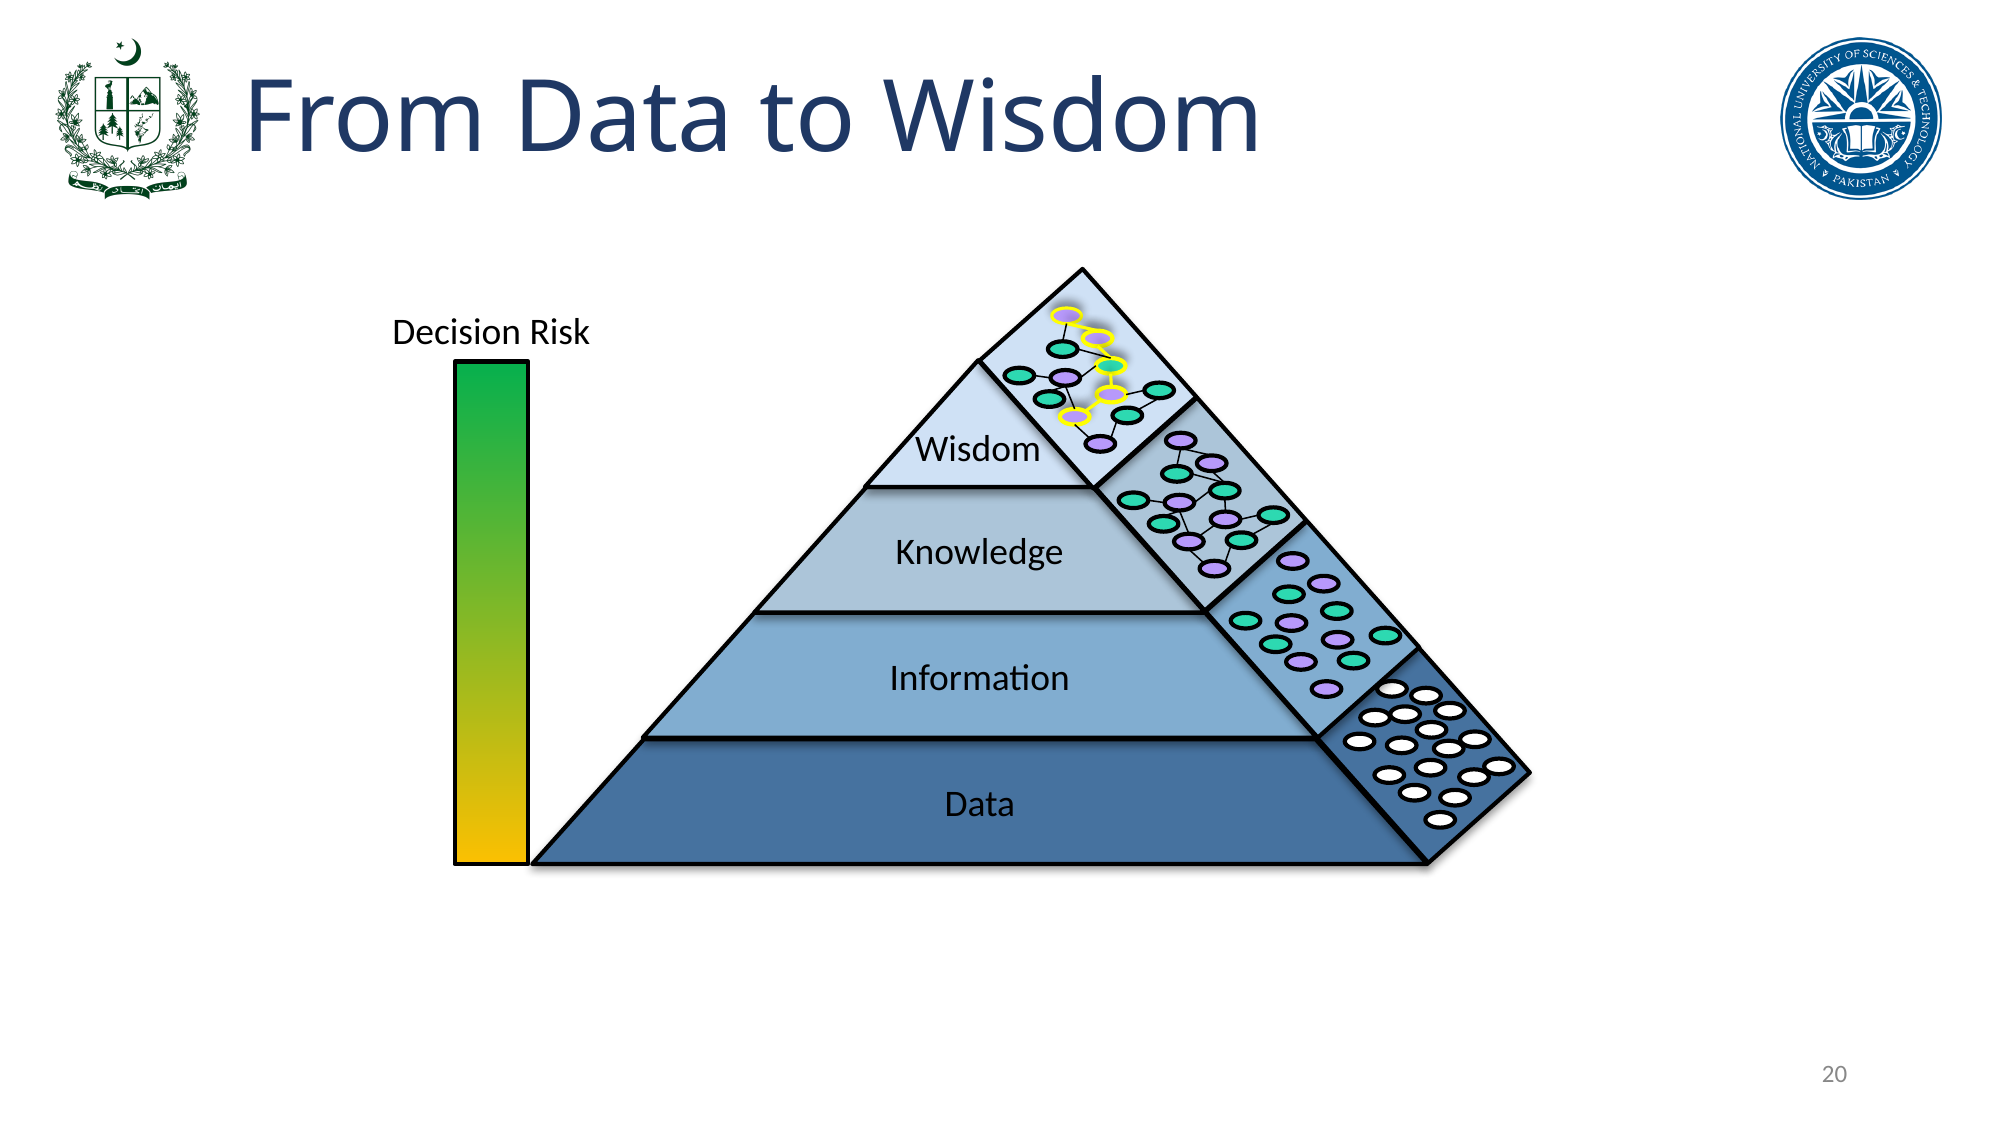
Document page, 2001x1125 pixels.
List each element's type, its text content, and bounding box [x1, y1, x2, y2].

text_box [1083, 433, 1118, 454]
text_box [1382, 680, 1409, 699]
text_box [1284, 652, 1318, 672]
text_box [1240, 514, 1259, 520]
text_box [1414, 719, 1449, 740]
text_box [1433, 700, 1467, 721]
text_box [1079, 367, 1096, 379]
text_box [1102, 328, 1115, 343]
slide_number 20 [1412, 1042, 1863, 1103]
text_box [1110, 405, 1144, 426]
text_box [1101, 400, 1309, 613]
text_box [1323, 651, 1532, 865]
text_box [1320, 629, 1355, 650]
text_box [1199, 524, 1216, 537]
picture [55, 38, 200, 200]
text_box [1309, 679, 1344, 699]
text_box [1045, 339, 1080, 360]
text_box [1457, 767, 1491, 788]
text_box [1458, 729, 1492, 750]
text_box [1171, 535, 1205, 552]
text_box [1208, 509, 1240, 530]
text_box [1067, 323, 1098, 331]
text_box [1049, 305, 1084, 325]
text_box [1251, 522, 1274, 535]
text_box [1336, 650, 1371, 671]
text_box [1125, 390, 1145, 395]
text_box [1409, 685, 1443, 706]
text_box Information [640, 616, 1304, 740]
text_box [1065, 385, 1075, 410]
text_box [1191, 473, 1225, 483]
text_box [1057, 411, 1090, 427]
text_box [1002, 365, 1036, 386]
text_box [1384, 735, 1419, 756]
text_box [1077, 348, 1111, 359]
text_box [1413, 757, 1448, 778]
text_box Knowledge [752, 492, 1191, 615]
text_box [1163, 511, 1179, 517]
text_box [1116, 490, 1150, 511]
text_box [1224, 530, 1258, 551]
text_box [1033, 375, 1051, 379]
text_box Decision Risk [377, 299, 606, 360]
text_box [1306, 573, 1341, 594]
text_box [1137, 397, 1160, 411]
text_box [1097, 385, 1126, 405]
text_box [1084, 399, 1102, 412]
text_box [1224, 545, 1232, 564]
text_box [1431, 738, 1466, 759]
text_box Data [530, 743, 1415, 867]
text_box [1368, 625, 1403, 646]
text_box [1397, 782, 1432, 803]
text_box [1272, 584, 1306, 605]
text_box [1163, 492, 1189, 509]
title From Data to Wisdom [227, 9, 1753, 228]
text_box [1198, 558, 1231, 579]
text_box [1274, 613, 1309, 633]
text_box [1142, 380, 1177, 400]
text_box [1389, 704, 1423, 725]
text_box [1228, 610, 1263, 631]
text_box [1032, 389, 1055, 409]
text_box Wisdom [862, 358, 1079, 490]
text_box [1438, 787, 1472, 808]
text_box [1080, 339, 1094, 347]
text_box [1211, 520, 1422, 740]
text_box [1482, 756, 1516, 777]
text_box [1159, 464, 1194, 484]
text_box [1256, 505, 1291, 525]
text_box [977, 266, 1199, 491]
text_box [1194, 453, 1229, 472]
text_box [1163, 430, 1198, 450]
text_box [1372, 765, 1407, 785]
text_box [1258, 634, 1293, 655]
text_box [1180, 448, 1212, 456]
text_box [1179, 510, 1190, 534]
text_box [1074, 424, 1090, 439]
text_box [1115, 356, 1128, 376]
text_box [1194, 491, 1211, 503]
text_box [1423, 809, 1458, 830]
text_box [1319, 601, 1354, 621]
text_box [1358, 707, 1393, 728]
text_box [1148, 499, 1165, 503]
text_box [453, 360, 530, 866]
text_box [1342, 731, 1377, 752]
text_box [1049, 386, 1065, 392]
picture [1780, 37, 1942, 200]
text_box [1188, 549, 1205, 564]
text_box [1275, 551, 1310, 571]
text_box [1062, 323, 1067, 342]
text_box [1110, 420, 1117, 439]
text_box [1146, 514, 1174, 534]
text_box [1049, 367, 1076, 385]
text_box [1215, 481, 1242, 501]
